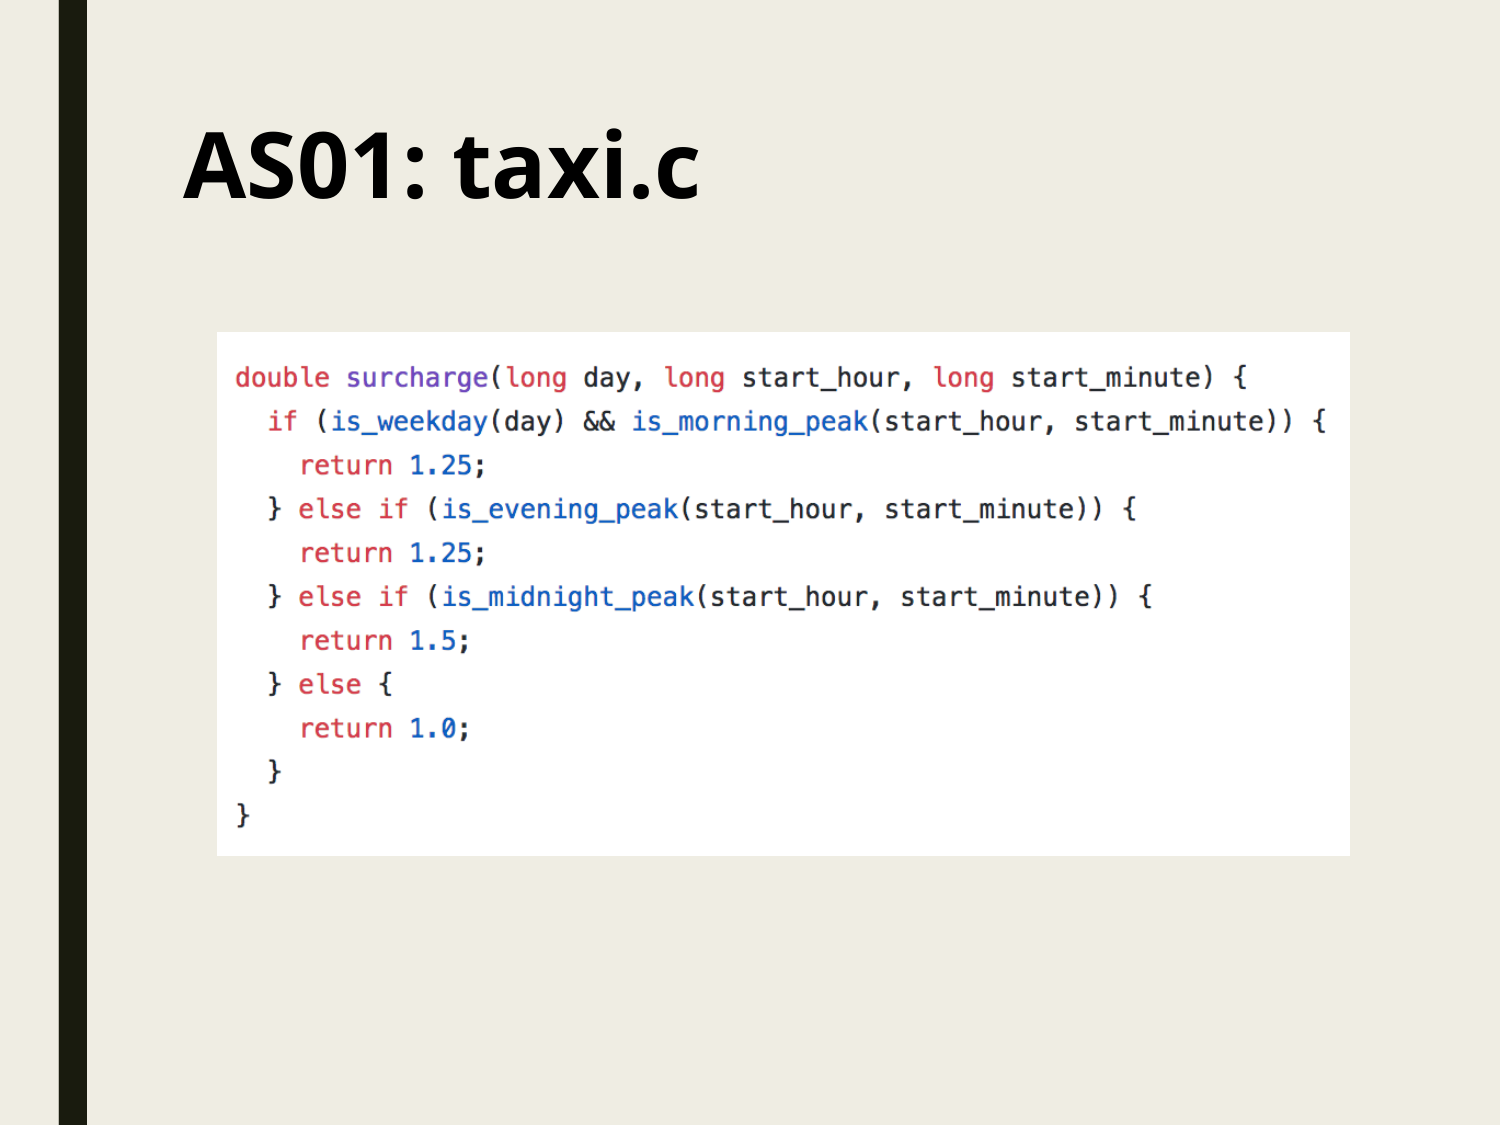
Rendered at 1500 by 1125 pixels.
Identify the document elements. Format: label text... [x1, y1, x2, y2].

picture [217, 332, 1350, 856]
title AS01: taxi.c [168, 112, 1351, 357]
